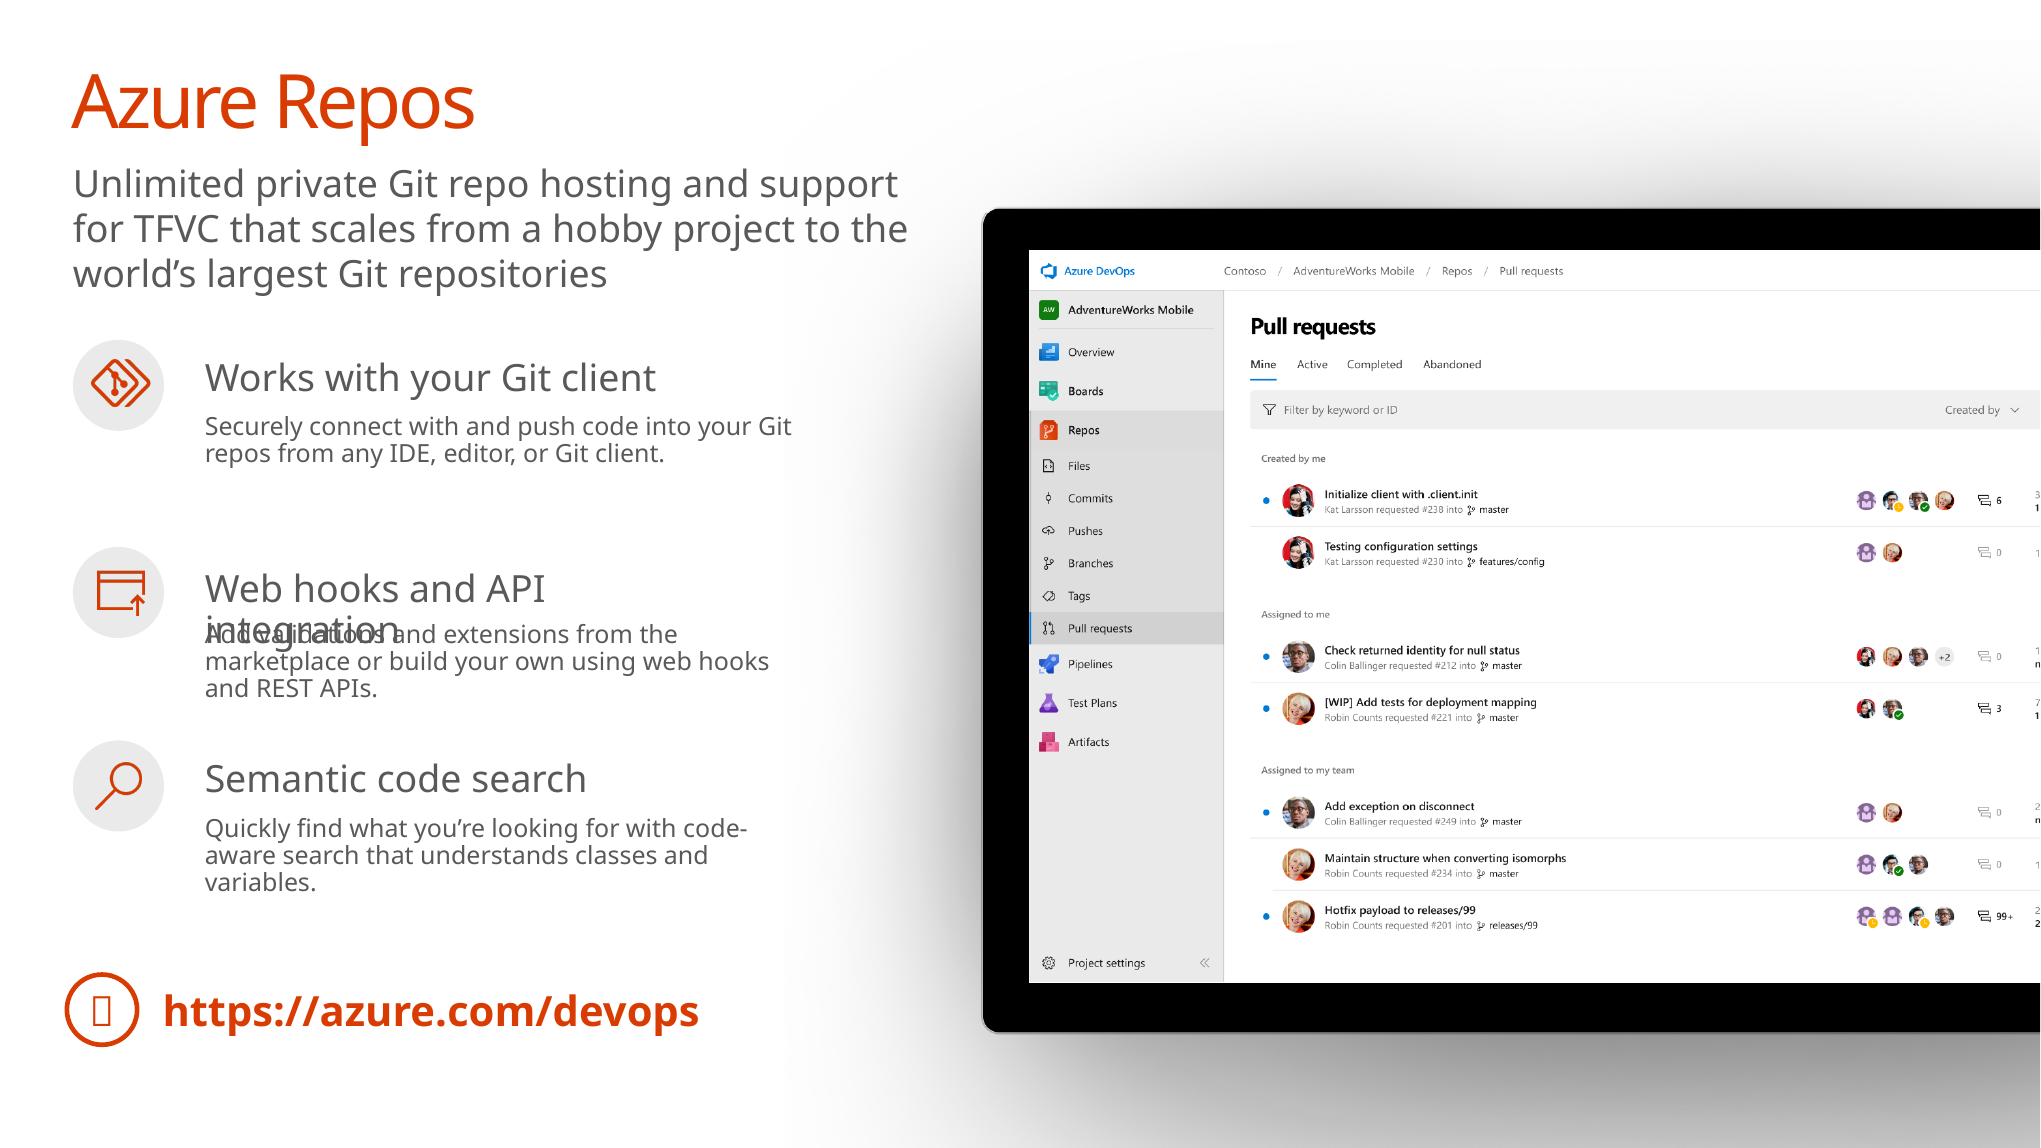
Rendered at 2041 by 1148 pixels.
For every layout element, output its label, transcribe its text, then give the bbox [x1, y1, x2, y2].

text_box [72, 739, 165, 833]
picture [727, 0, 2041, 1148]
text_box Semantic code search [174, 739, 727, 791]
text_box  [66, 974, 138, 1045]
list Unlimited private Git repo hosting and support for TFVC that scales from a hobby project to the world’s largest Git repositories [72, 161, 727, 274]
title Azure Repos [71, 37, 727, 161]
picture [91, 359, 151, 407]
text_box Add validations and extensions from the marketplace or build your own using web hooks and REST APIs. [174, 598, 727, 728]
text_box Quickly find what you’re looking for with code-aware search that understands classes and variables. [174, 791, 727, 921]
text_box [72, 546, 165, 639]
text_box Securely connect with and push code into your Git repos from any IDE, editor, or Git client. [174, 390, 727, 493]
text_box [72, 339, 165, 432]
text_box Works with your Git client [174, 338, 727, 390]
text_box Web hooks and API integration [174, 546, 727, 598]
picture [94, 762, 143, 810]
picture [97, 569, 145, 616]
text_box https://azure.com/devops [162, 984, 727, 1035]
